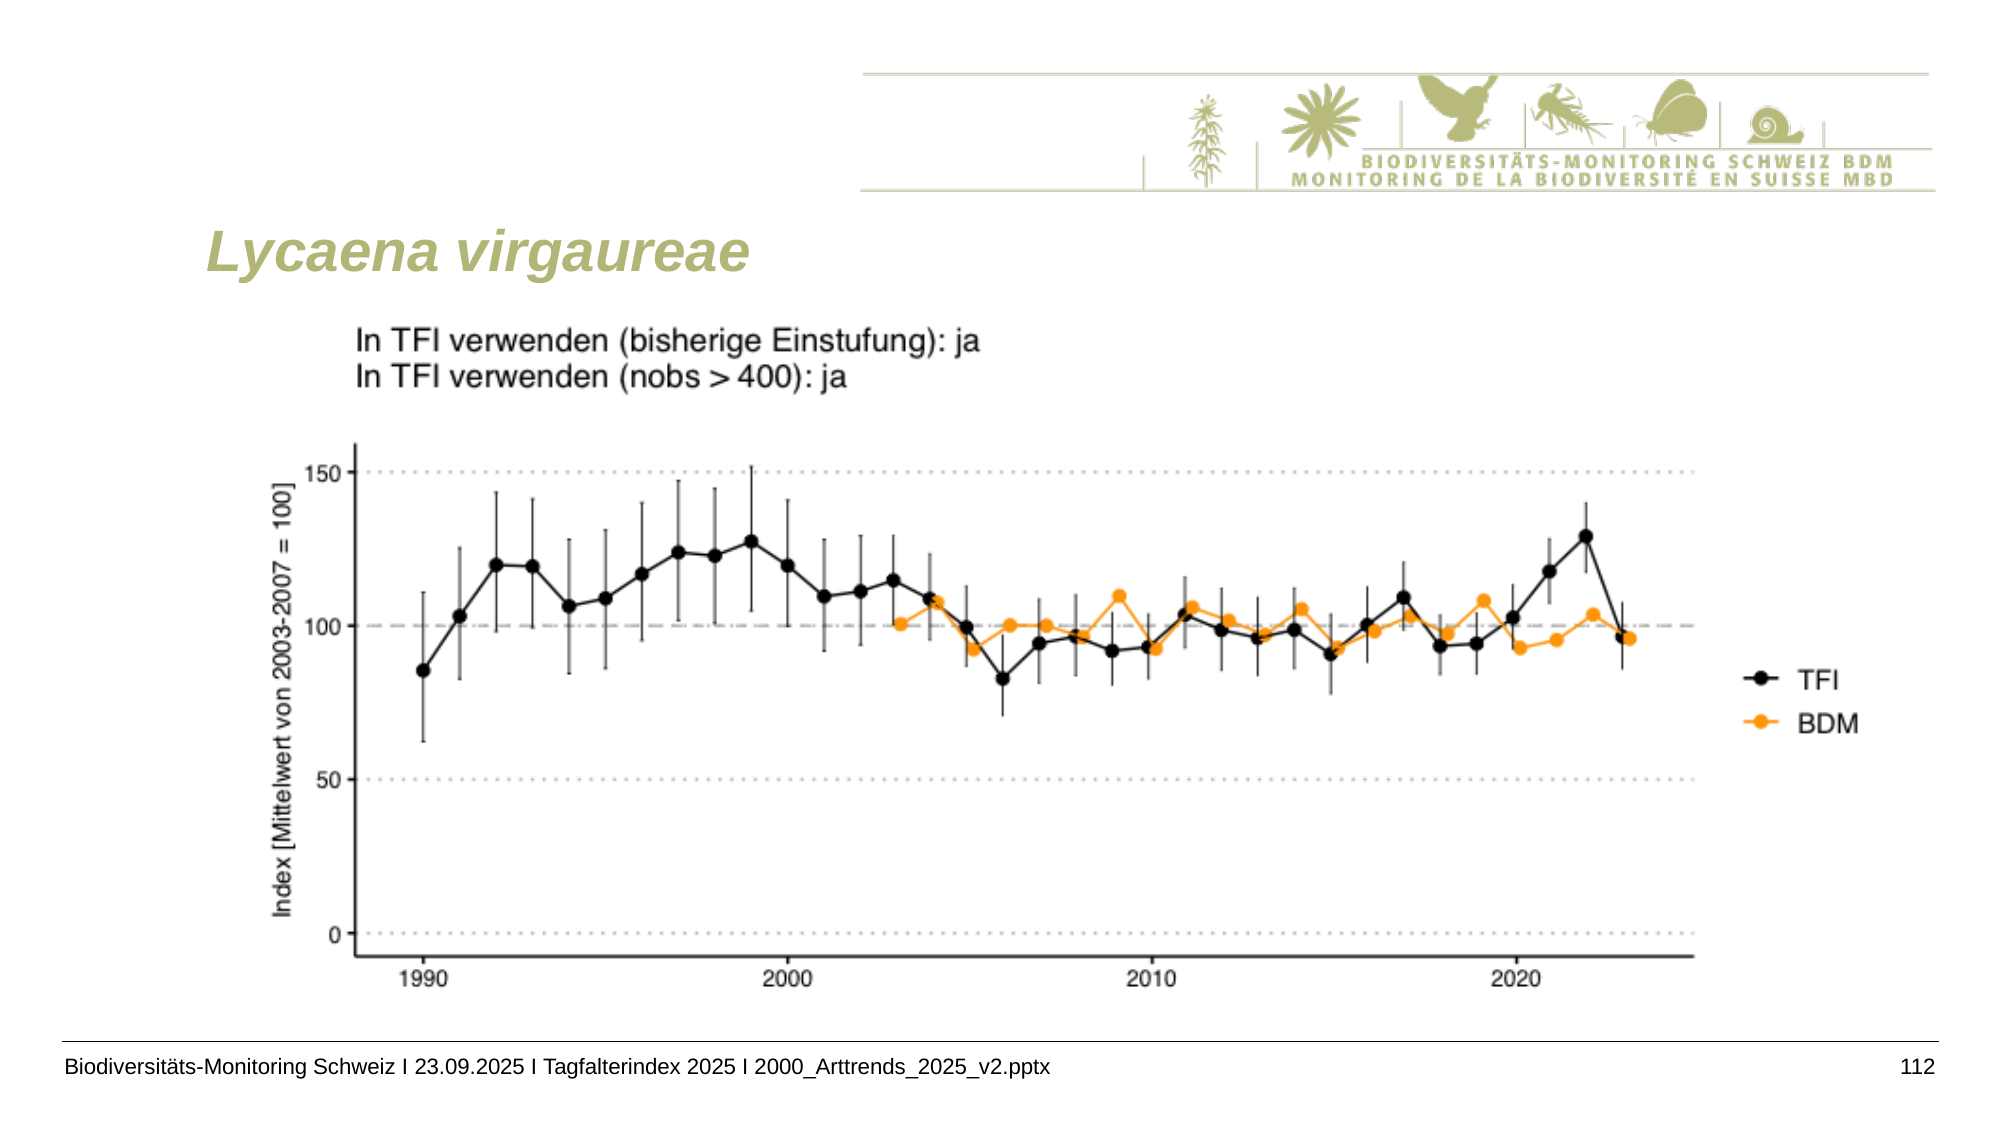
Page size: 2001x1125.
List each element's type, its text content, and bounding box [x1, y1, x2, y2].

picture [258, 312, 1890, 1038]
title Lycaena virgaureae [206, 213, 1941, 301]
footer Biodiversitäts-Monitoring Schweiz I 23.09.2025 I Tagfalterindex 2025 I 2000_Arttrends_2025_v2.pptx [64, 1052, 1287, 1080]
